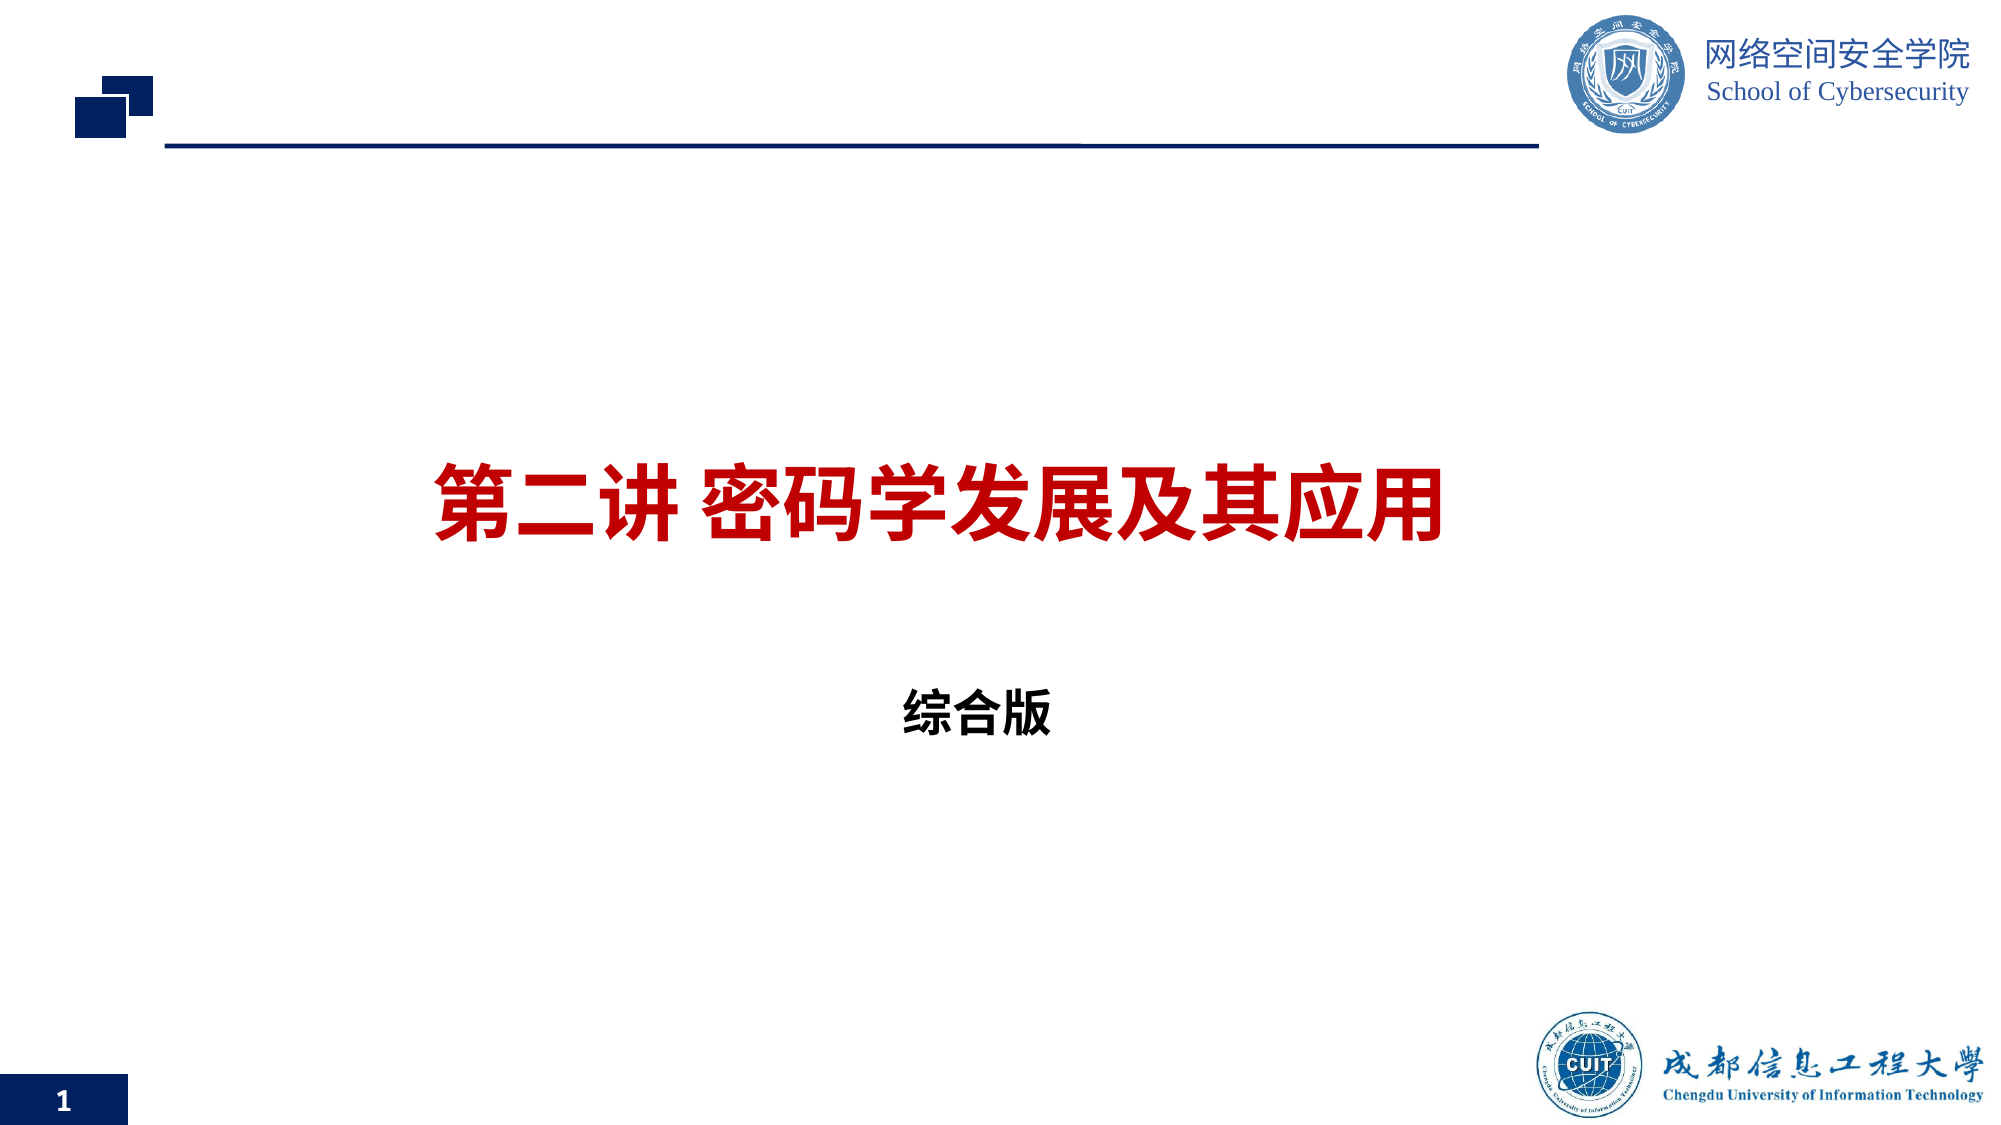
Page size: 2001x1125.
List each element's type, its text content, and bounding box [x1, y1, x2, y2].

picture [1526, 1005, 2000, 1125]
slide_number 1 [0, 1074, 128, 1125]
title 第二讲 密码学发展及其应用 [416, 443, 1791, 533]
text_box 综合版 [770, 673, 1186, 749]
